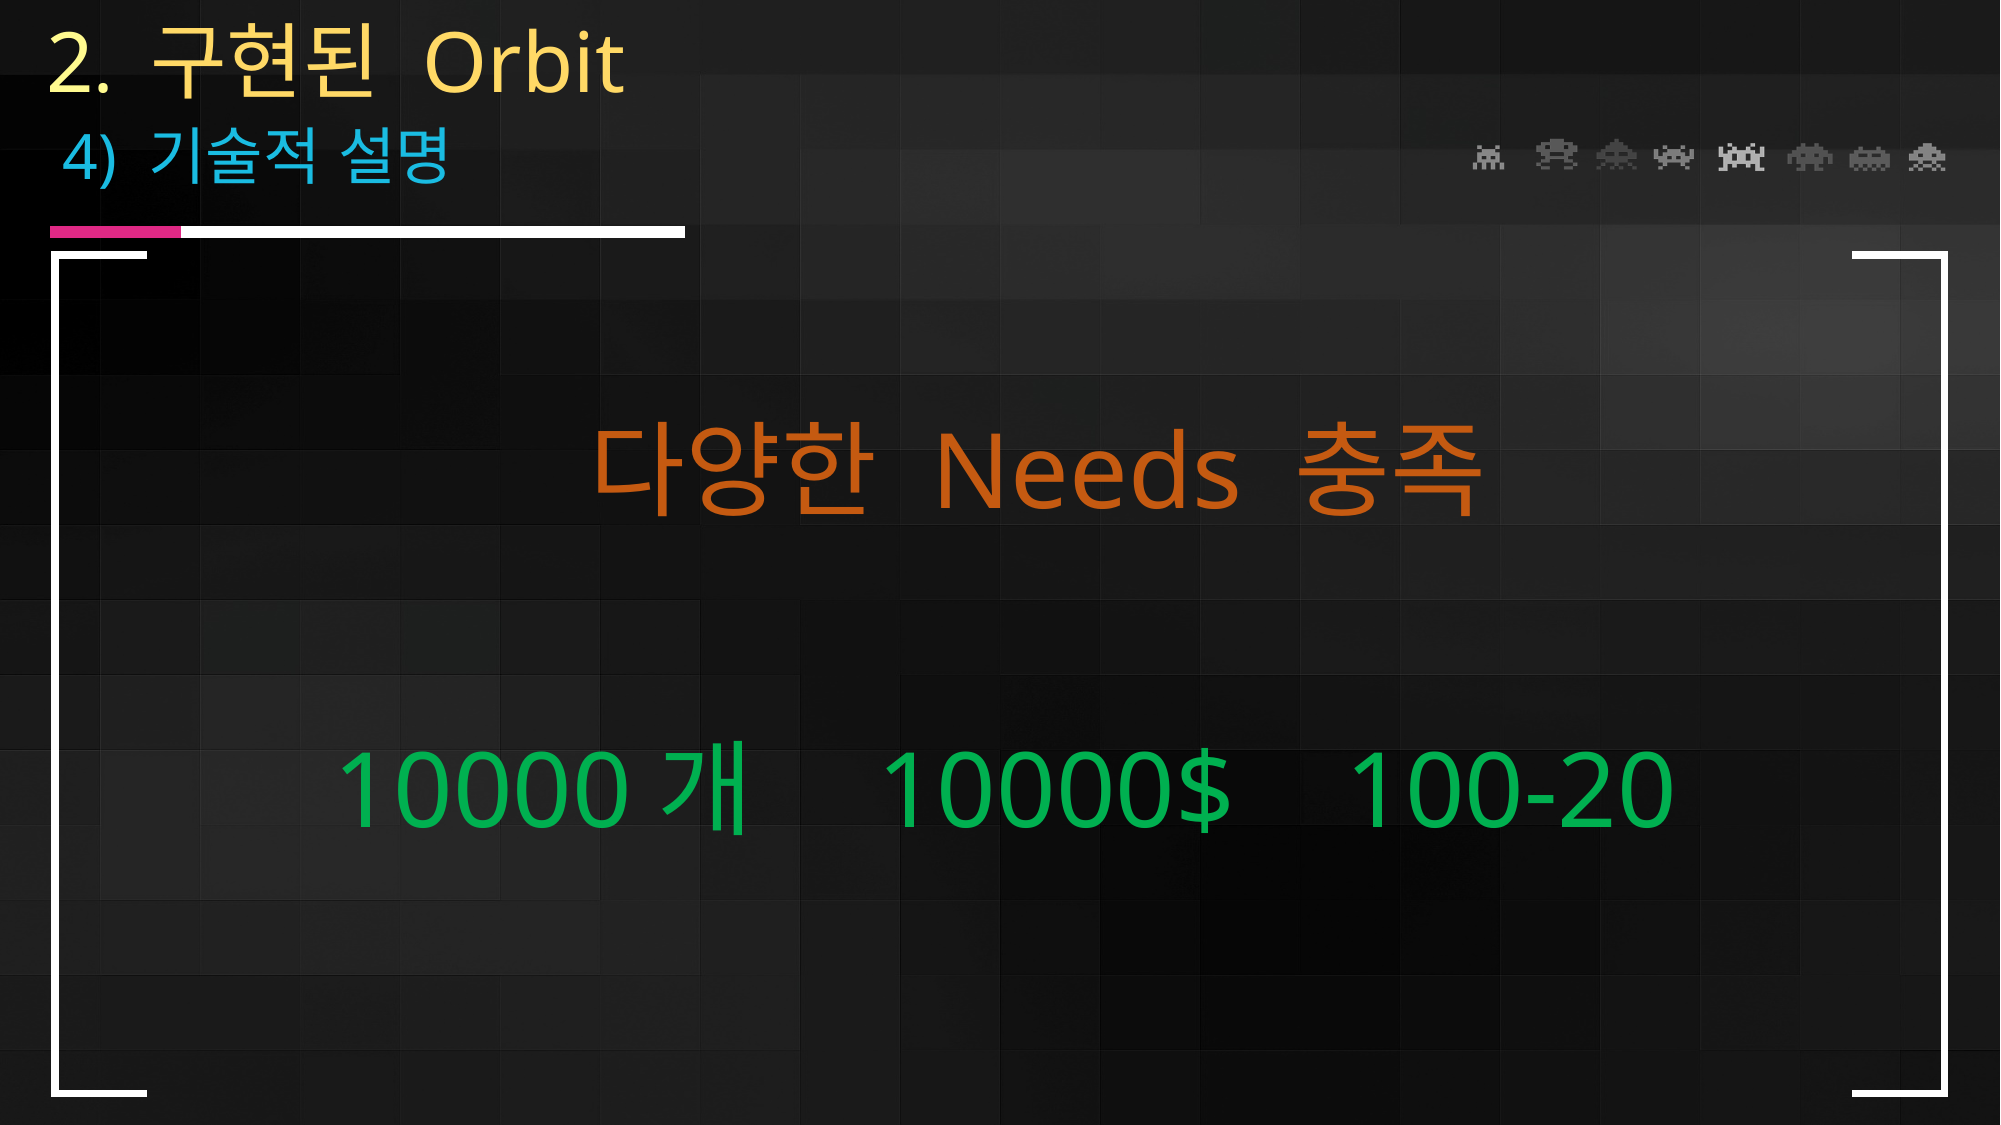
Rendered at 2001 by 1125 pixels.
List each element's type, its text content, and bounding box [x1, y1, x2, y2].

text_box 2. 구현된 Orbit 4) 기술적 설명 [31, 1, 882, 244]
text_box 10000개 [319, 715, 783, 856]
text_box 100-20 [1330, 715, 1795, 856]
text_box 10000$ [862, 715, 1326, 856]
text_box 다양한 Needs 충족 [574, 397, 1516, 537]
picture [0, 0, 2000, 1125]
